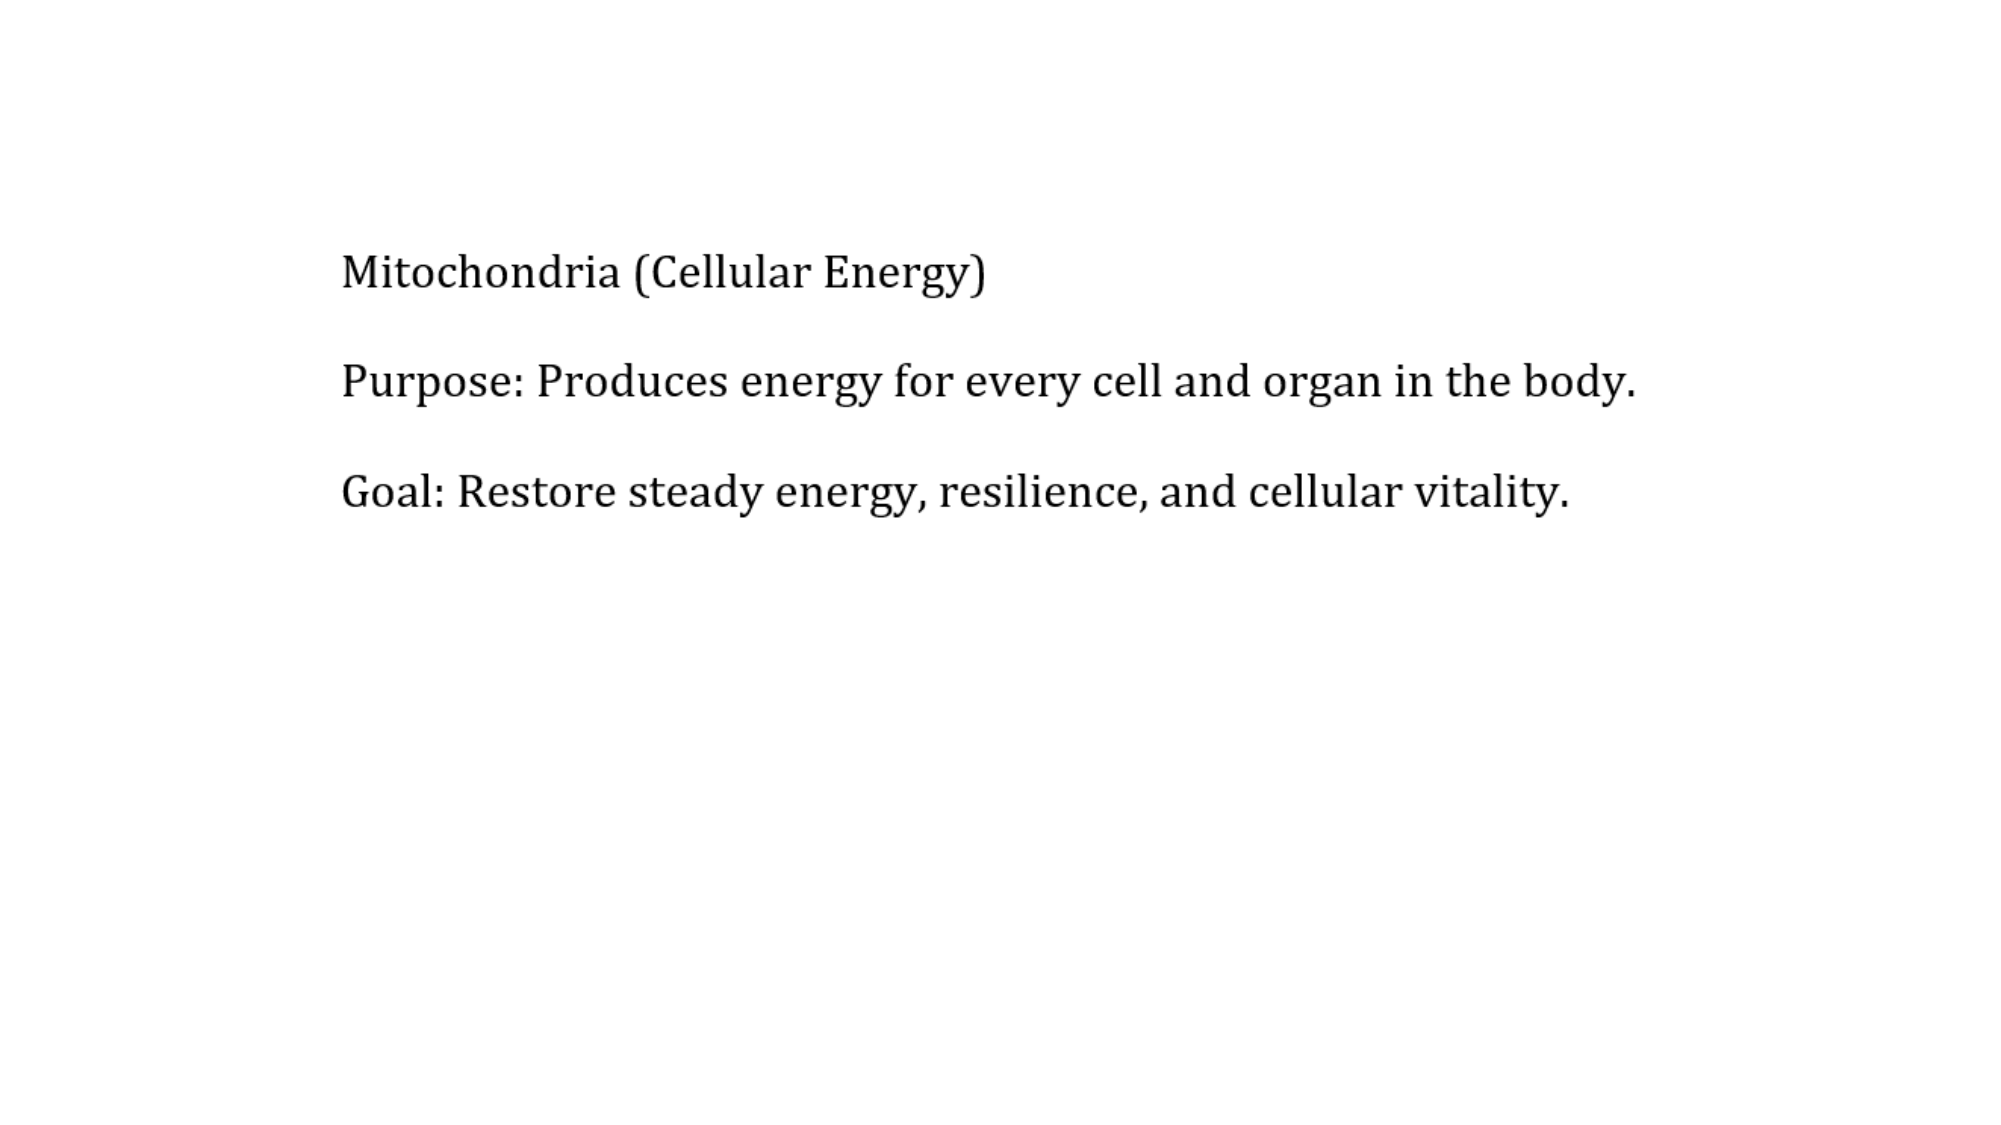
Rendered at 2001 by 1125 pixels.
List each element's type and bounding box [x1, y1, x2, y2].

picture [223, 164, 1777, 612]
